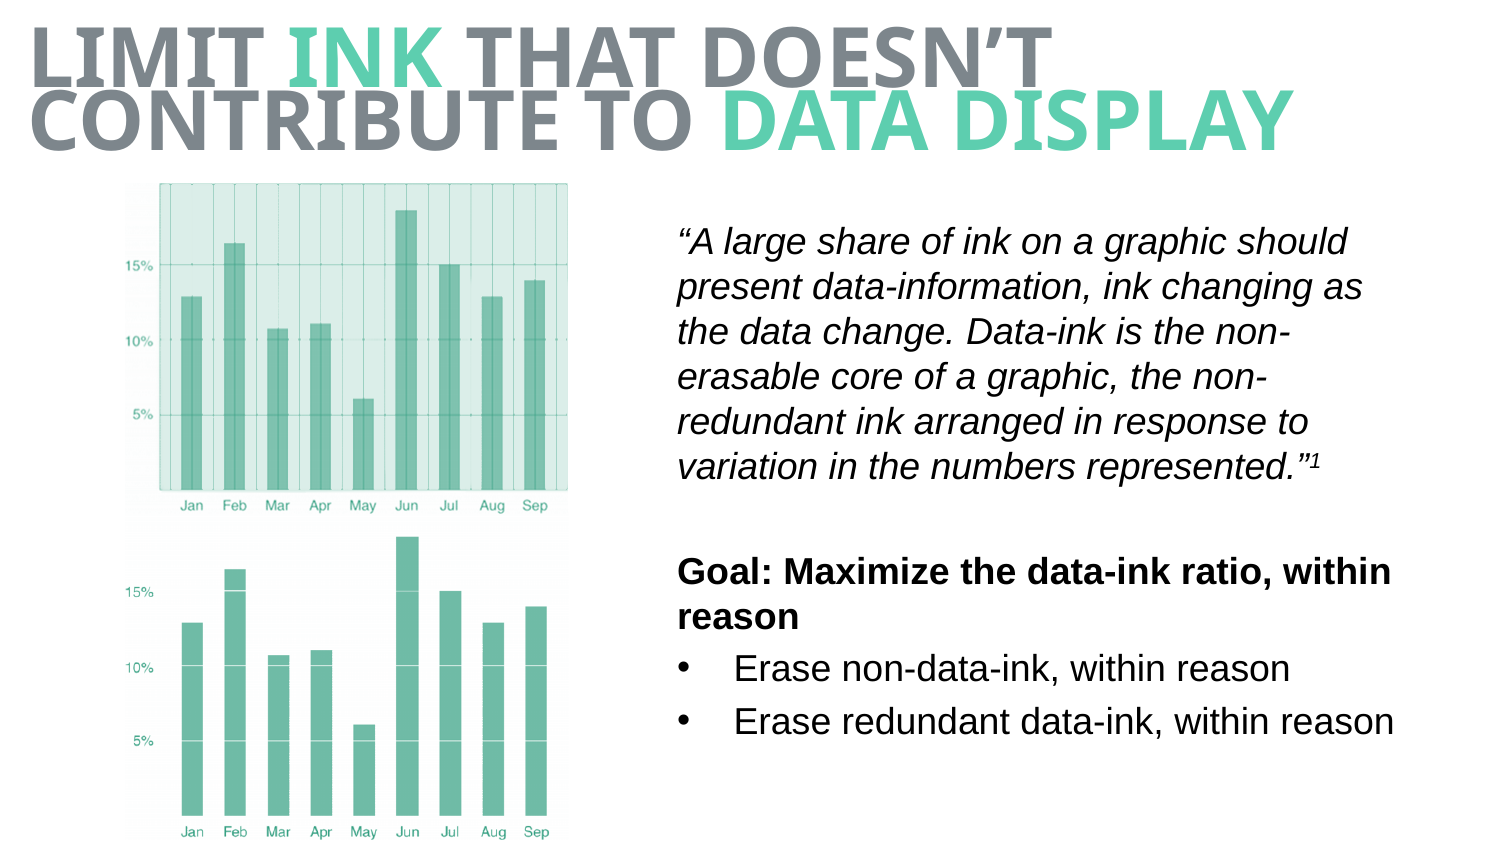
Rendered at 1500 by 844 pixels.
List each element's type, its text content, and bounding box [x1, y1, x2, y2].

text_box “A large share of ink on a graphic should present data-information, ink changing as the data change. Data-ink is the non-erasable core of a graphic, the non-redundant ink arranged in response to variation in the numbers represented.”1 Goal: Maximize the data-ink ratio, within reason Erase non-data-ink, within reason Erase redundant data-ink, within reason [662, 209, 1425, 797]
text_box LIMIT INK THAT DOESN’T [9, 0, 1316, 56]
text_box CONTRIBUTE TO DATA DISPLAY [9, 55, 1412, 177]
picture [124, 183, 569, 840]
